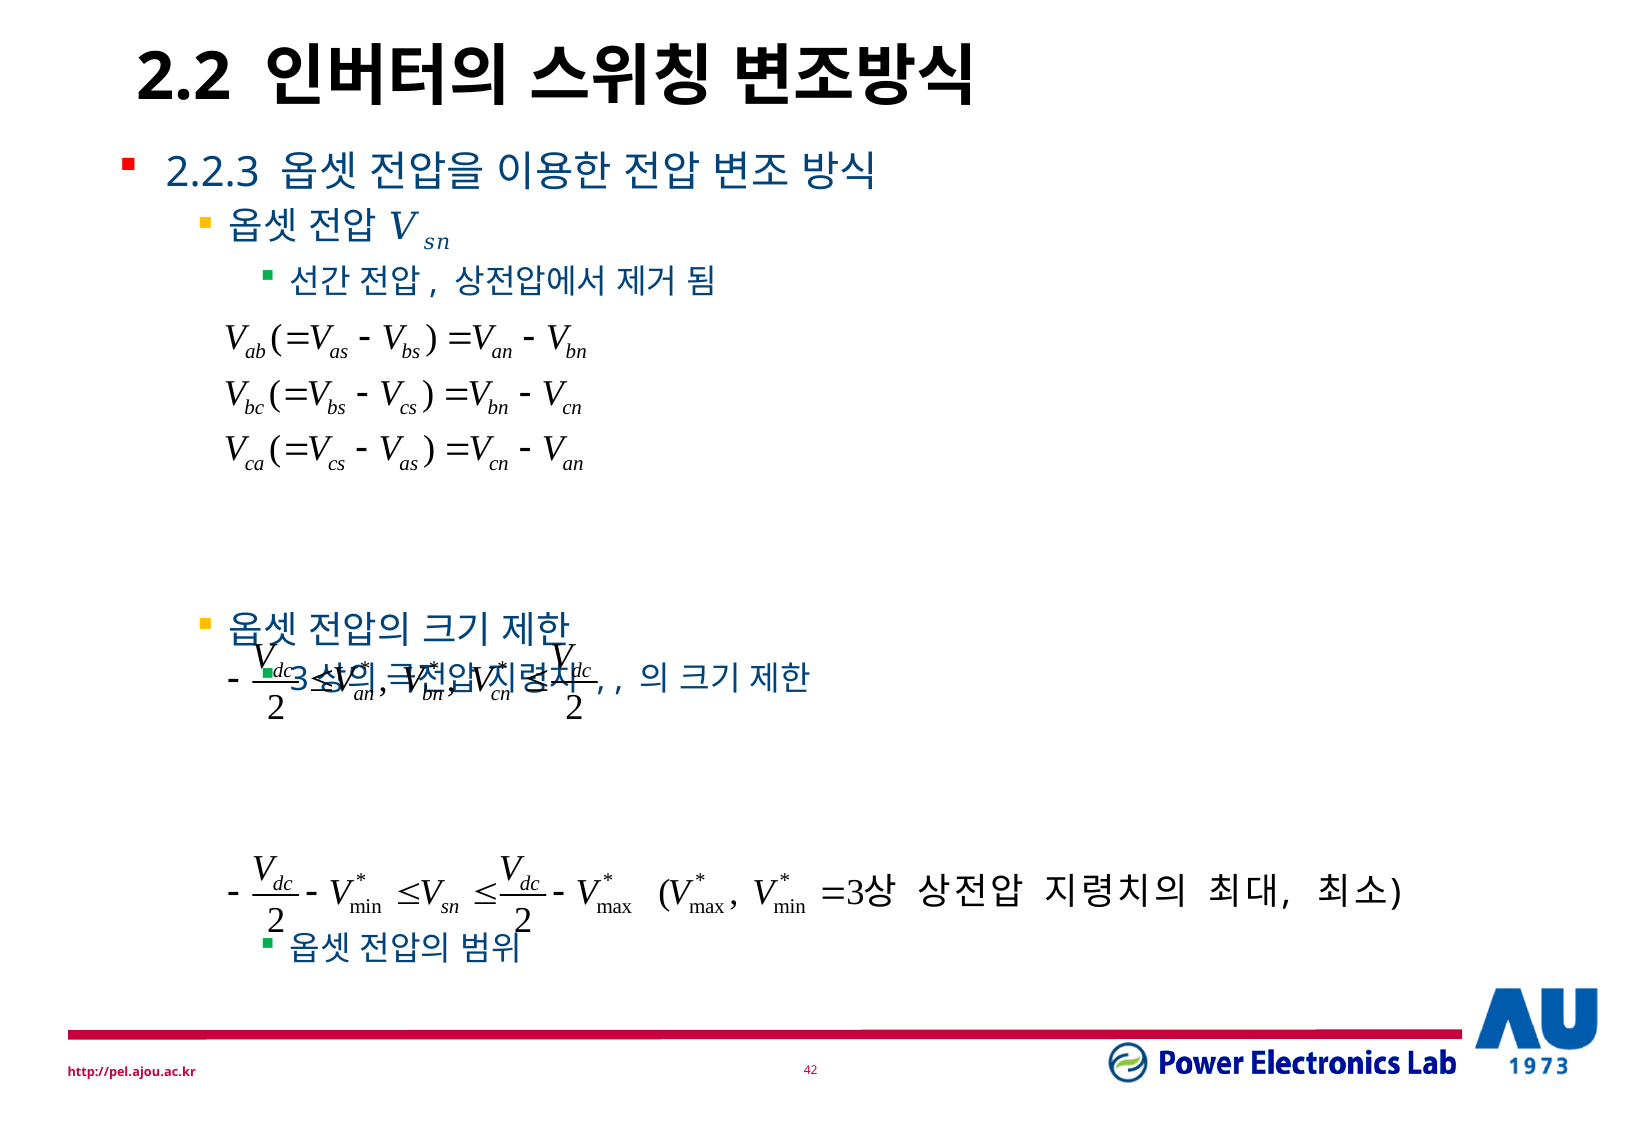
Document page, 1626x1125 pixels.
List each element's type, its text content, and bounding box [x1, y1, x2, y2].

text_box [221, 846, 1414, 941]
slide_number 41 [768, 1040, 853, 1096]
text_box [221, 633, 605, 729]
picture [1158, 1046, 1456, 1077]
title 2.2 인버터의 스위칭 변조방식 [120, 27, 1475, 118]
picture [1469, 984, 1610, 1079]
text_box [221, 314, 596, 479]
picture [1107, 1041, 1155, 1084]
